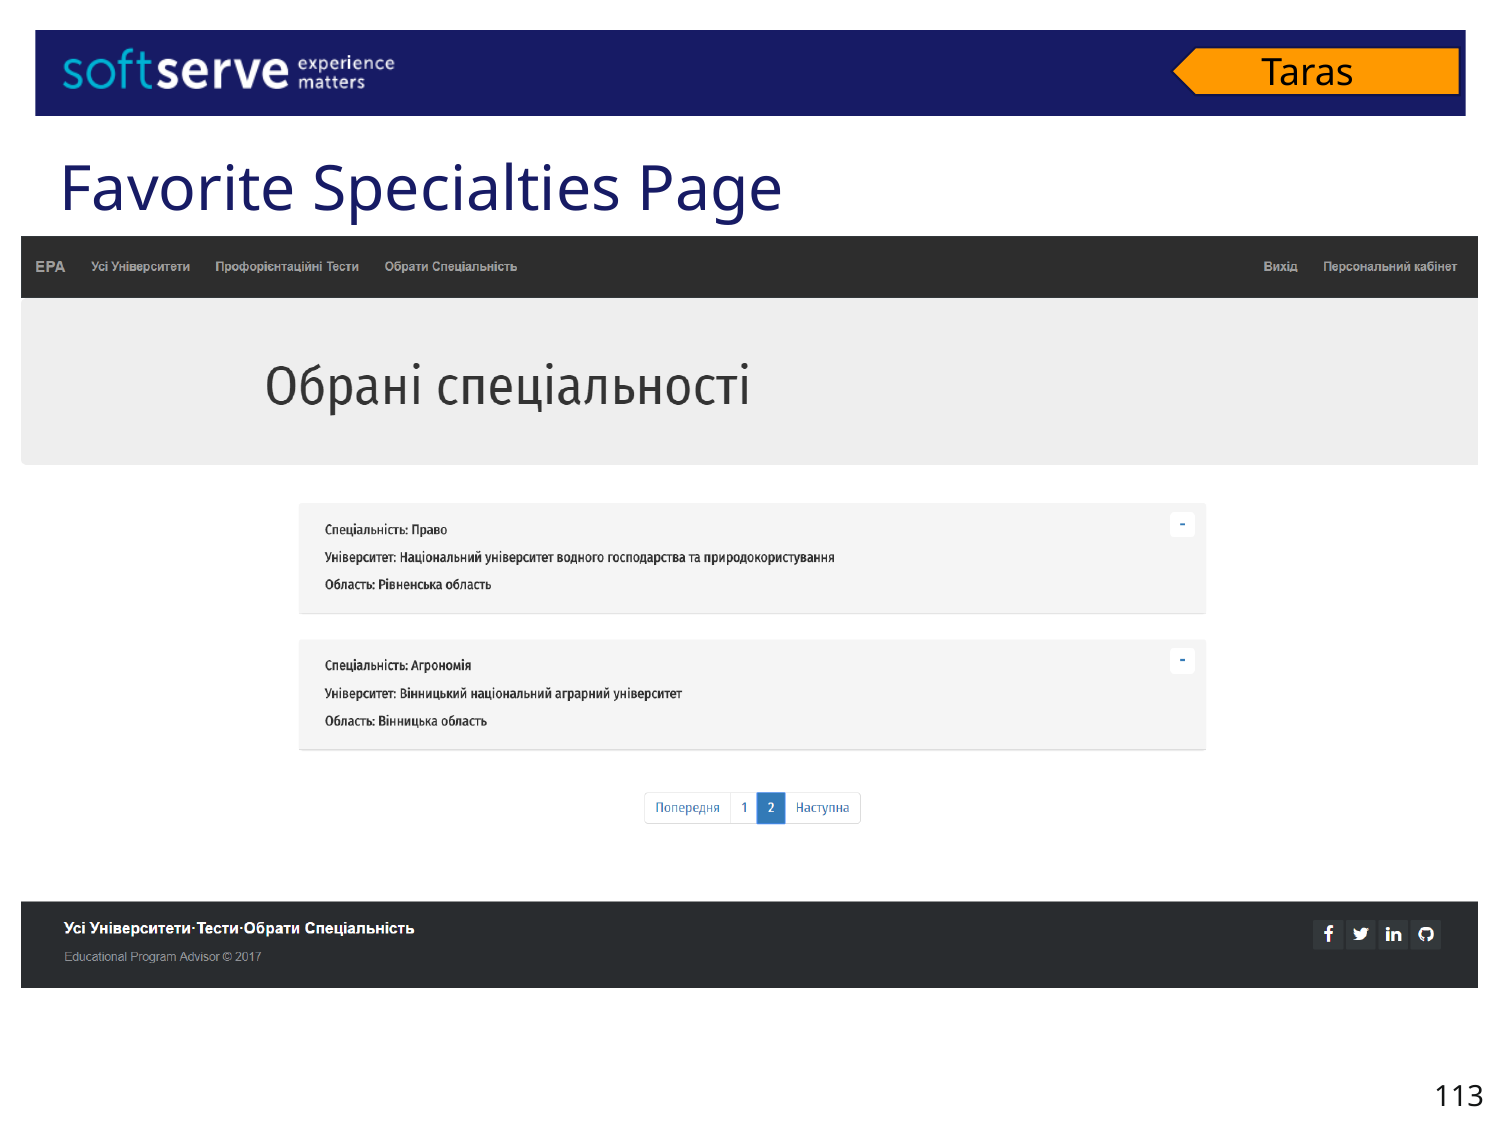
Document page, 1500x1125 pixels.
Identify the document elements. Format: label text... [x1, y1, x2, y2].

slide_number 113 [1419, 1070, 1500, 1125]
picture [21, 236, 1478, 988]
subtitle Favorite Specialties Page [44, 148, 1255, 224]
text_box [1171, 40, 1460, 102]
